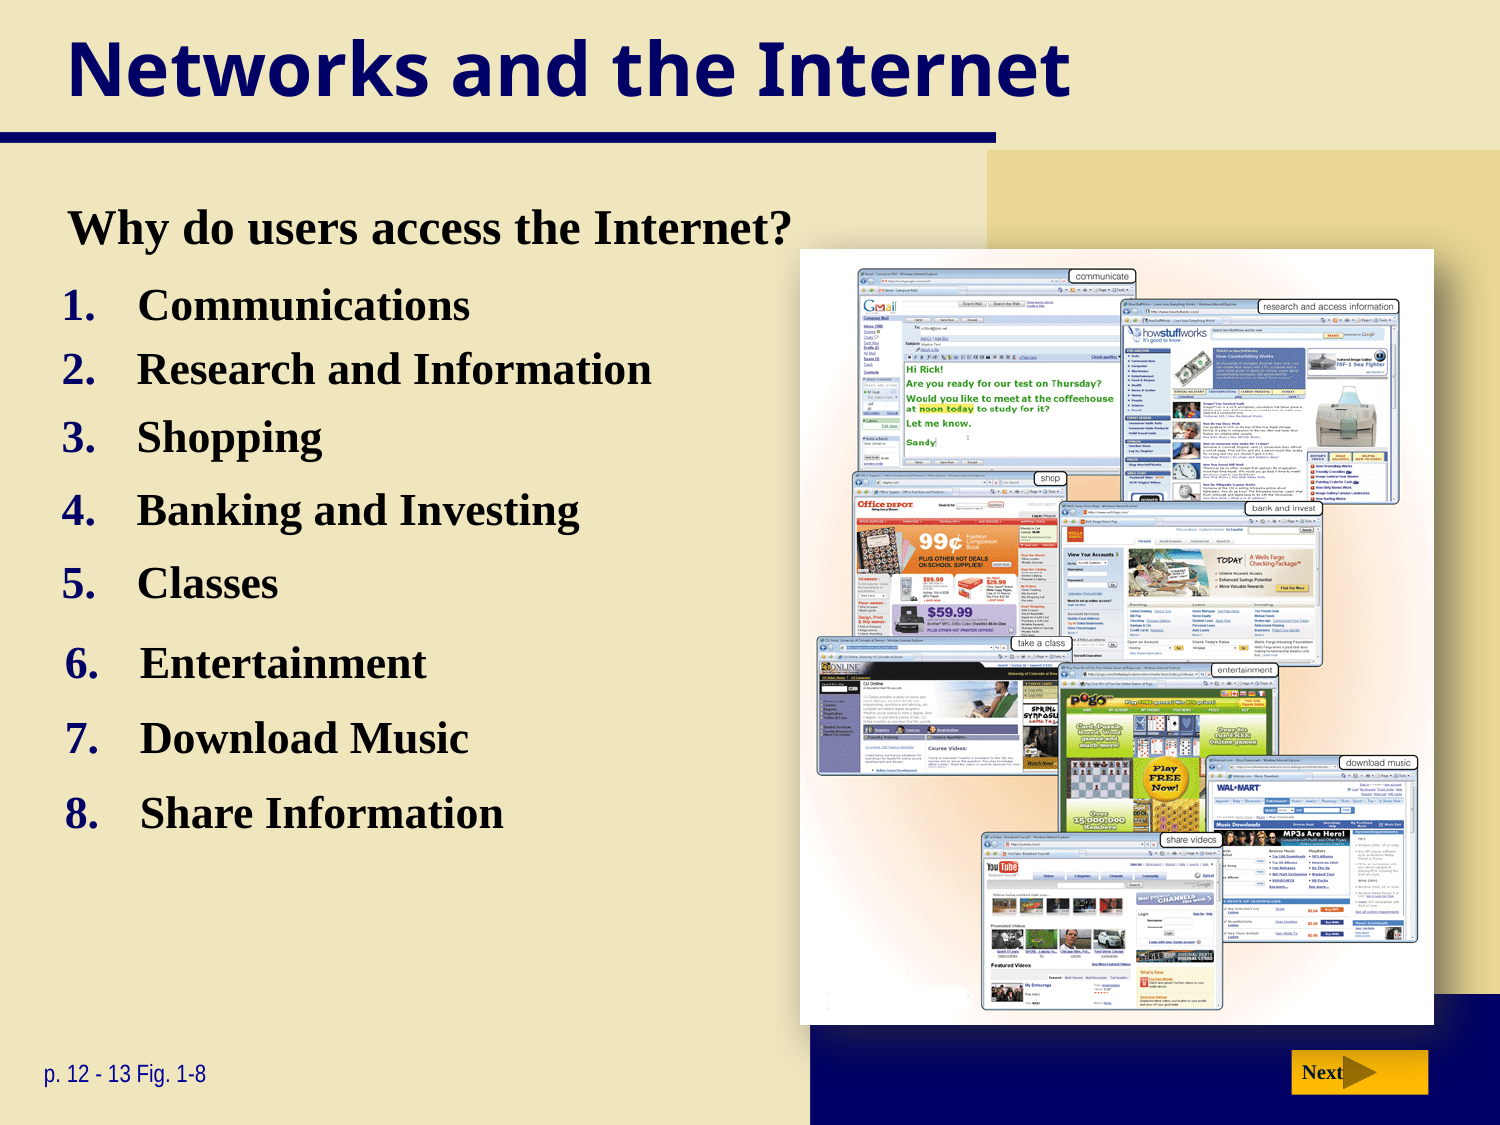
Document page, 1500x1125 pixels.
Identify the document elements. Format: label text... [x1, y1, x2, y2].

text_box 7. Download Music [50, 699, 782, 774]
text_box Banking and Investing [46, 472, 782, 545]
text_box Classes [46, 545, 782, 648]
text_box p. 12 - 13 Fig. 1-8 [29, 1050, 284, 1095]
text_box Shopping [46, 399, 782, 472]
text_box Research and Information [46, 331, 782, 399]
title Networks and the Internet [49, 0, 1459, 133]
text_box Communications [28, 267, 566, 330]
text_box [1286, 1049, 1429, 1095]
text_box Entertainment [50, 624, 782, 699]
text_box Why do users access the Internet? [52, 187, 1003, 275]
picture [799, 249, 1434, 1026]
text_box 8. Share Information [50, 774, 782, 878]
